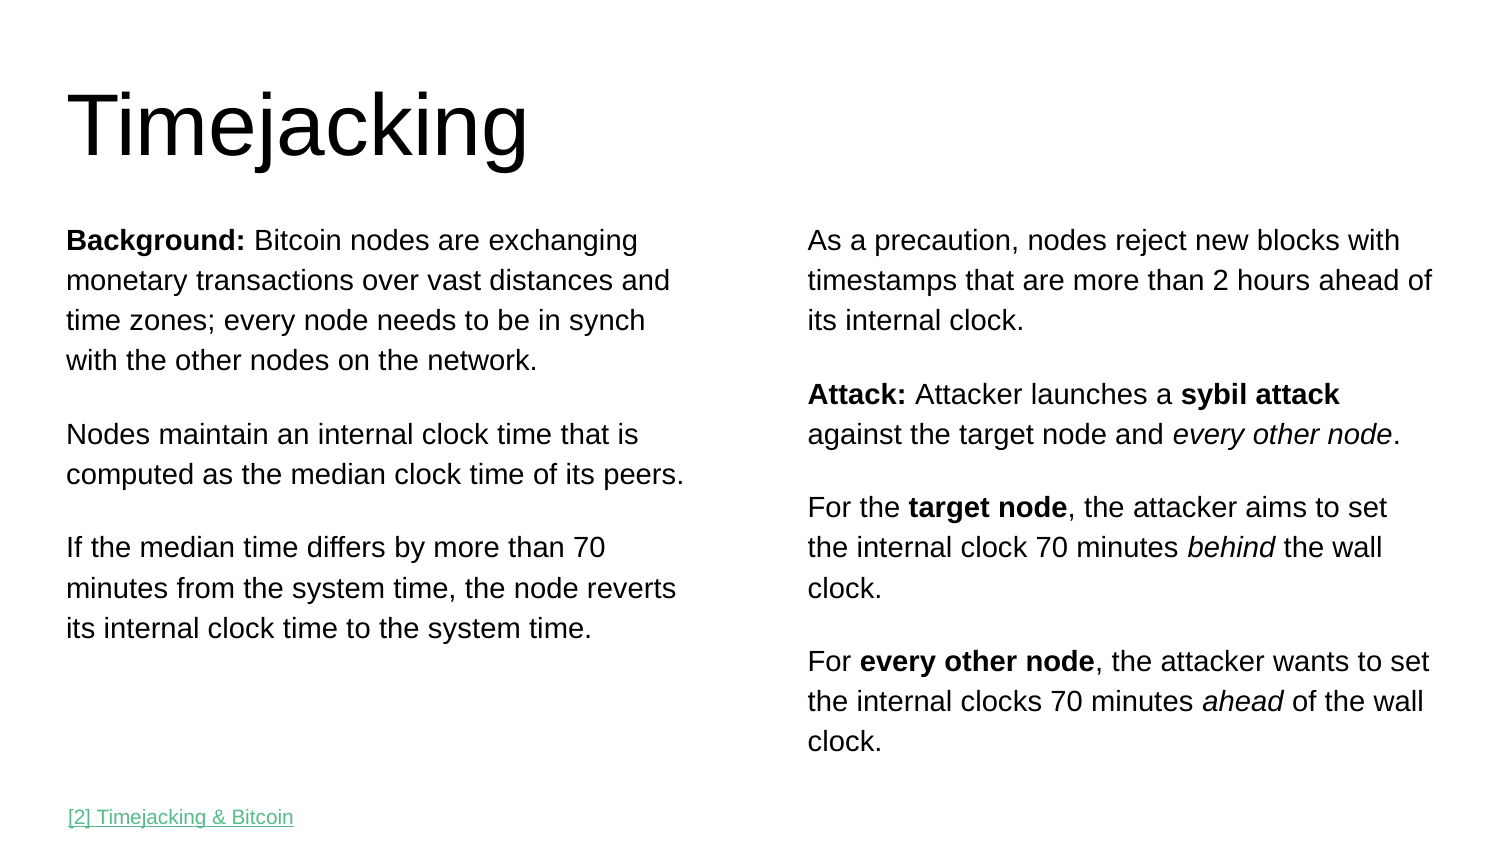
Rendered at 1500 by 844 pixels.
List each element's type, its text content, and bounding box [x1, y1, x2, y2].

list As a precaution, nodes reject new blocks with timestamps that are more than 2 hours ahead of its internal clock. Attack: Attacker launches a sybil attack against the target node and every other node. For the target node, the attacker aims to set the internal clock 70 minutes behind the wall clock. For every other node, the attacker wants to set the internal clocks 70 minutes ahead of the wall clock. [792, 200, 1449, 752]
title Timejacking [51, 51, 1449, 189]
text_box [2] Timejacking & Bitcoin [53, 788, 706, 844]
list Background: Bitcoin nodes are exchanging monetary transactions over vast distances and time zones; every node needs to be in synch with the other nodes on the network. Nodes maintain an internal clock time that is computed as the median clock time of its peers. If the median time differs by more than 70 minutes from the system time, the node reverts its internal clock time to the system time. [51, 200, 708, 752]
